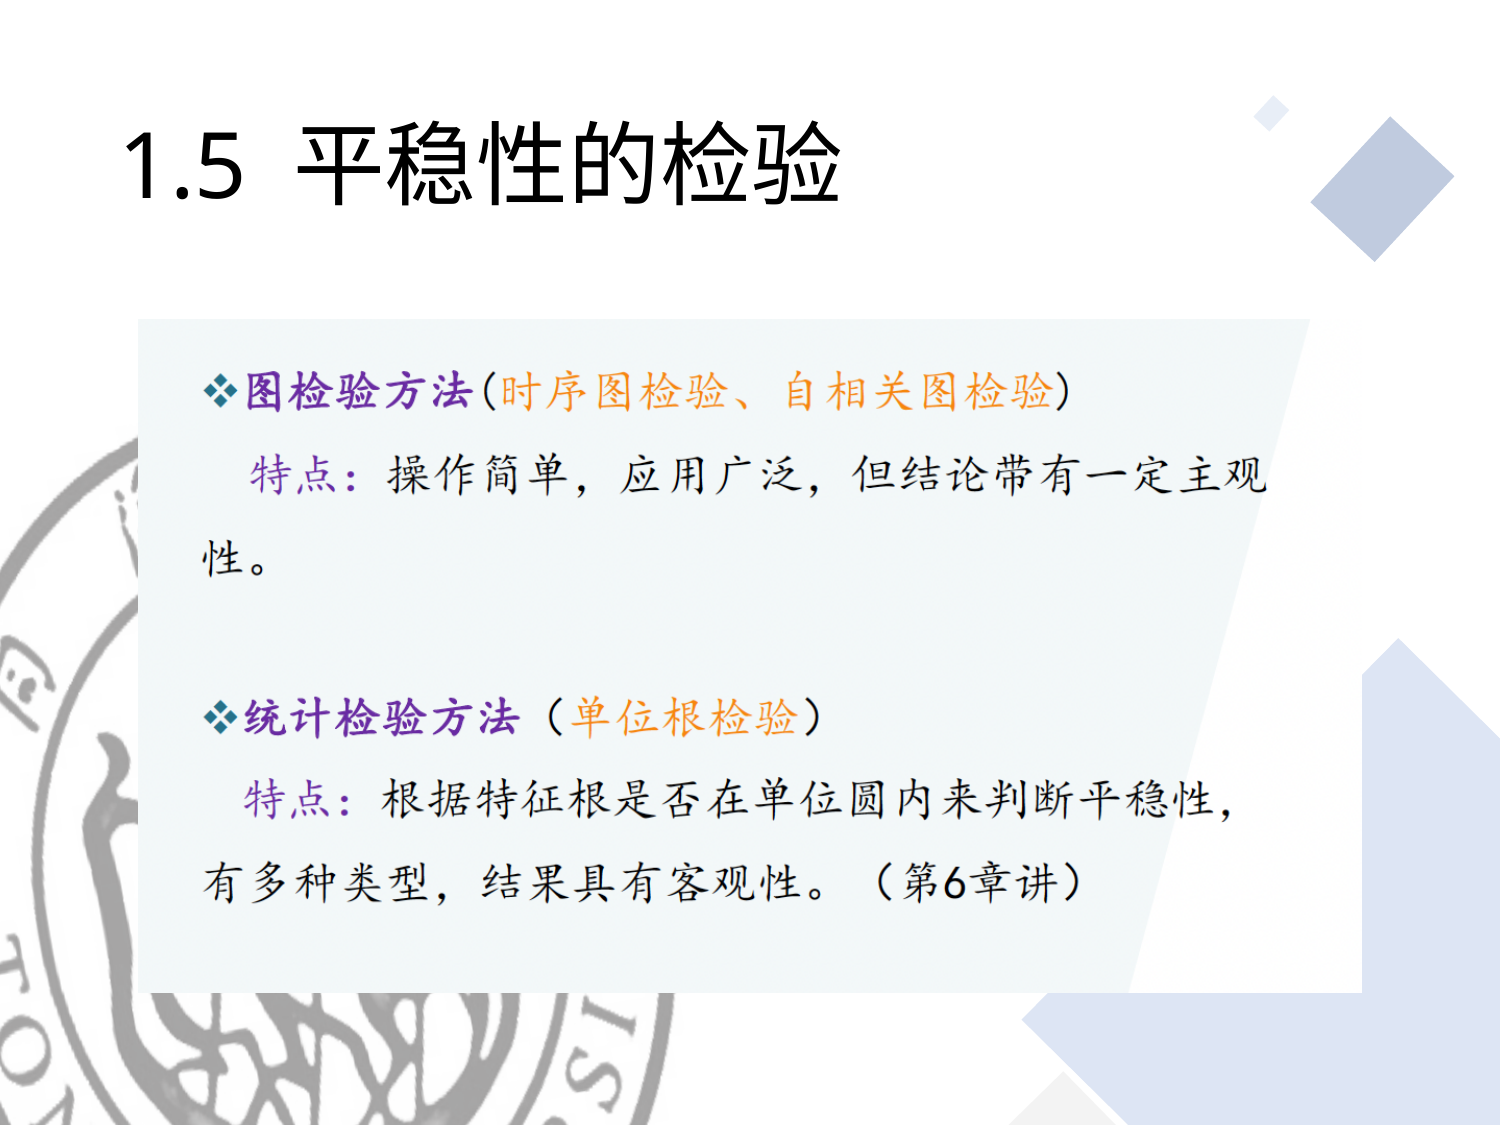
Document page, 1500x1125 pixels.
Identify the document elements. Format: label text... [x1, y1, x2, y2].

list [138, 319, 1362, 993]
title 1.5 平稳性的检验 [103, 59, 1397, 278]
